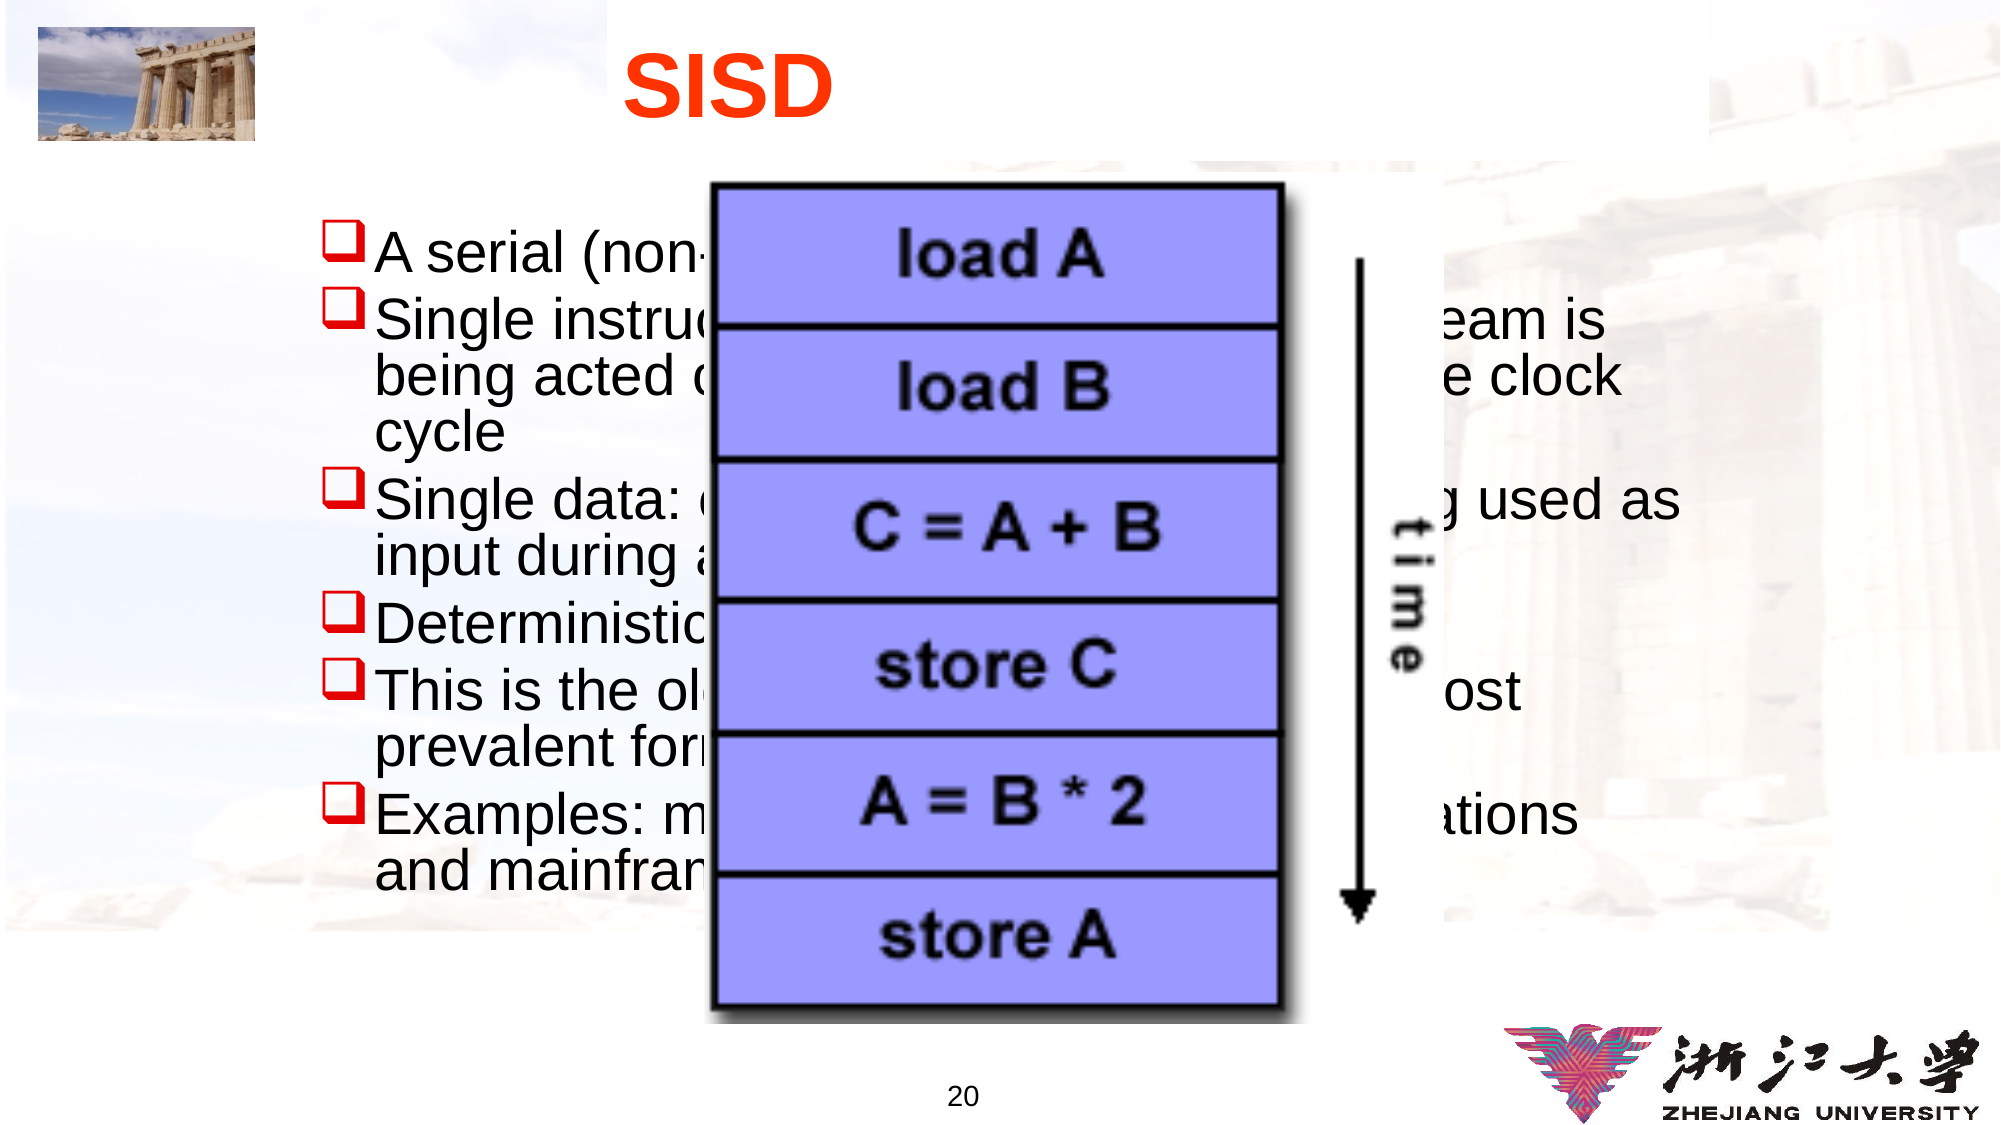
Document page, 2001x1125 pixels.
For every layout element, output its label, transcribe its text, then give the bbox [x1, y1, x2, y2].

list A serial (non-parallel) computer Single instruction: only one instruction stream is being acted on by the CPU during any one clock cycle Single data: only one data stream is being used as input during any one clock cycle Deterministic execution This is the oldest and until recently, the most prevalent form of computer Examples: most PCs, single CPU workstations and mainframes [303, 220, 699, 995]
picture [0, 0, 2001, 1125]
list A serial (non-parallel) computer Single instruction: only one instruction stream is being acted on by the CPU during any one clock cycle Single data: only one data stream is being used as input during any one clock cycle Deterministic execution This is the oldest and until recently, the most prevalent form of computer Examples: most PCs, single CPU workstations and mainframes [1448, 220, 1704, 995]
title SISD [607, 0, 1709, 161]
